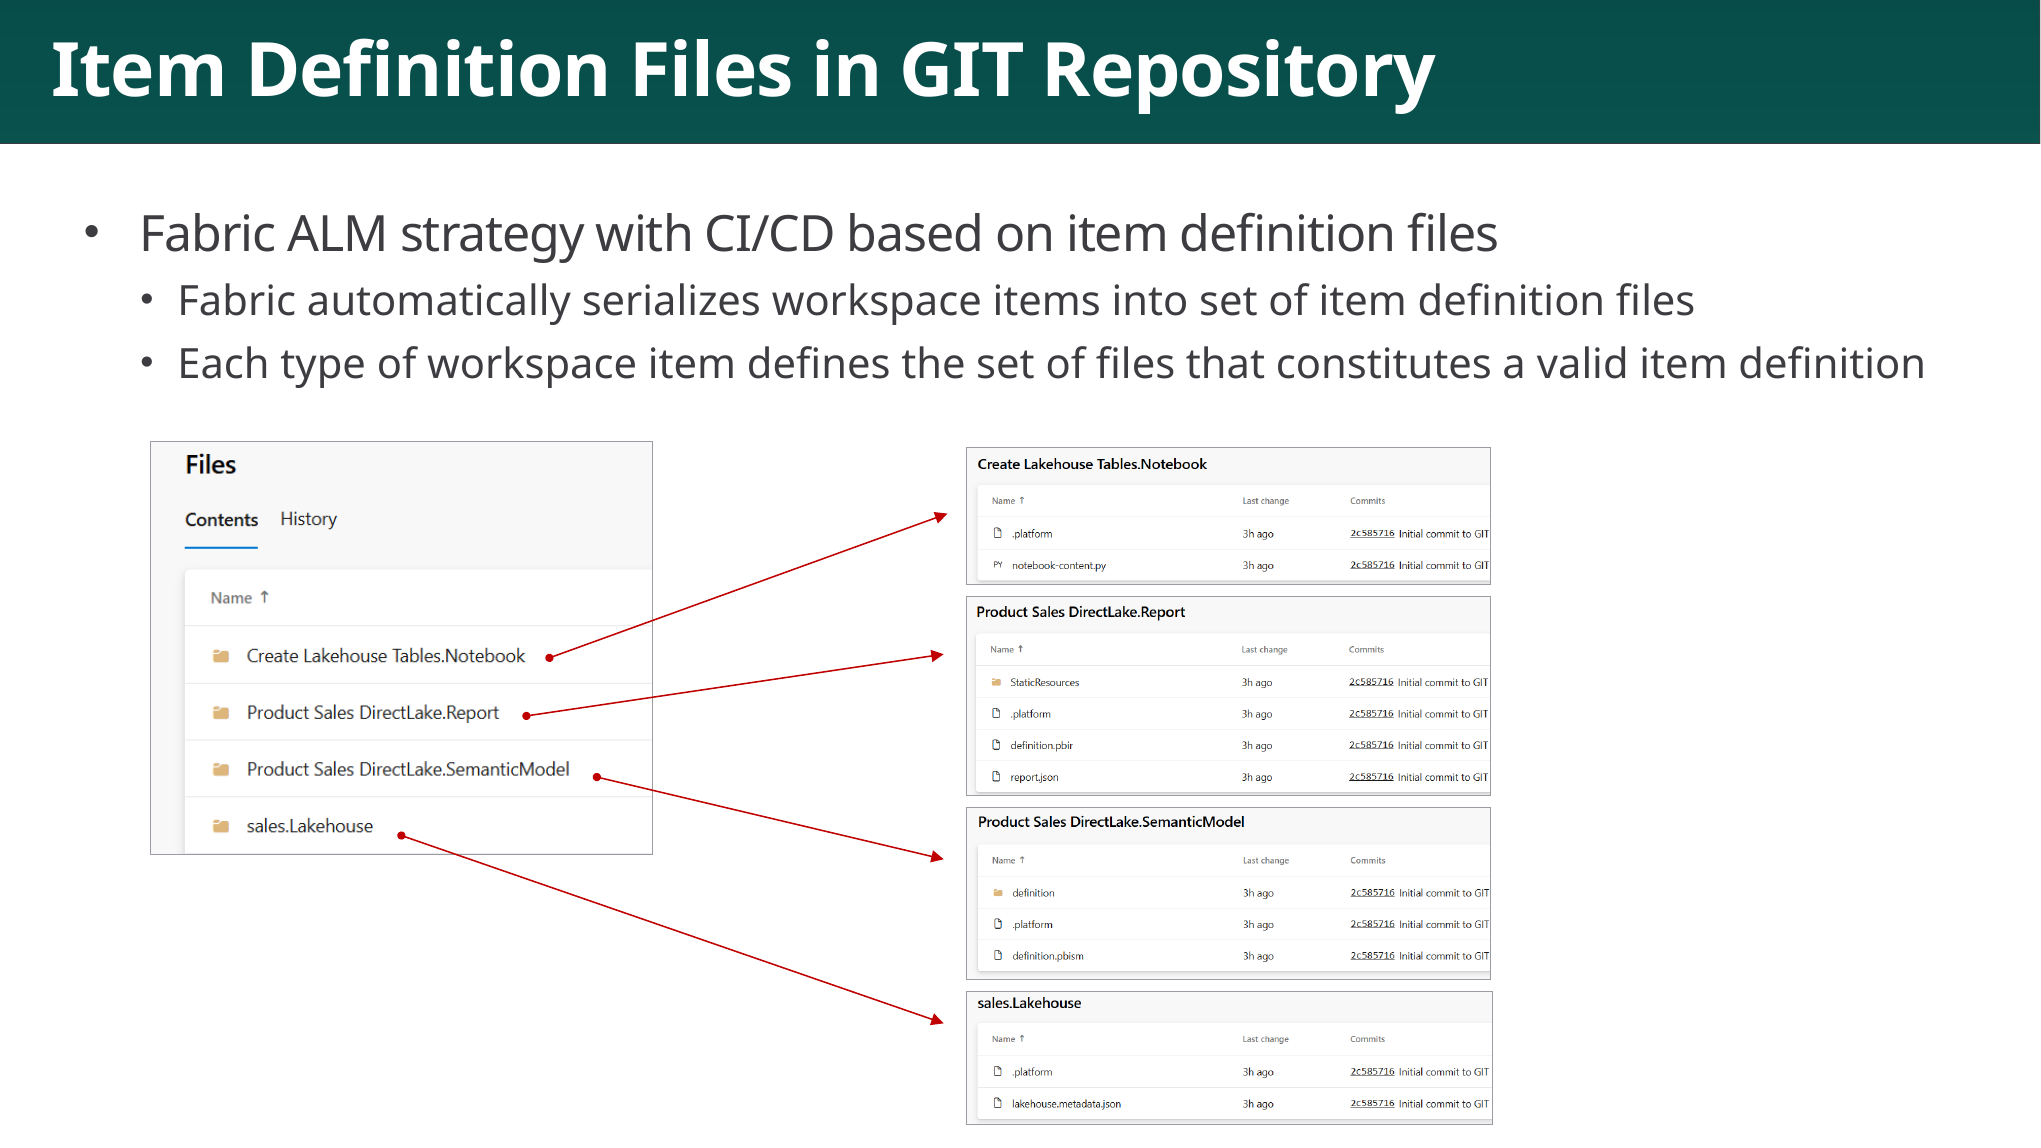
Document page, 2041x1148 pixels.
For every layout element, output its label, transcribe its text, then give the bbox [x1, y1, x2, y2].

picture [966, 447, 1492, 585]
list Fabric ALM strategy with CI/CD based on item definition files Fabric automatically serializes workspace items into set of item definition files Each type of workspace item defines the set of files that constitutes a valid item definition [83, 201, 1988, 389]
picture [149, 440, 653, 855]
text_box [401, 835, 944, 1024]
title Item Definition Files in GIT Repository [51, 31, 1988, 113]
picture [966, 595, 1492, 796]
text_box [549, 513, 948, 659]
picture [966, 806, 1492, 981]
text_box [526, 653, 944, 717]
picture [966, 991, 1493, 1125]
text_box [596, 776, 944, 835]
